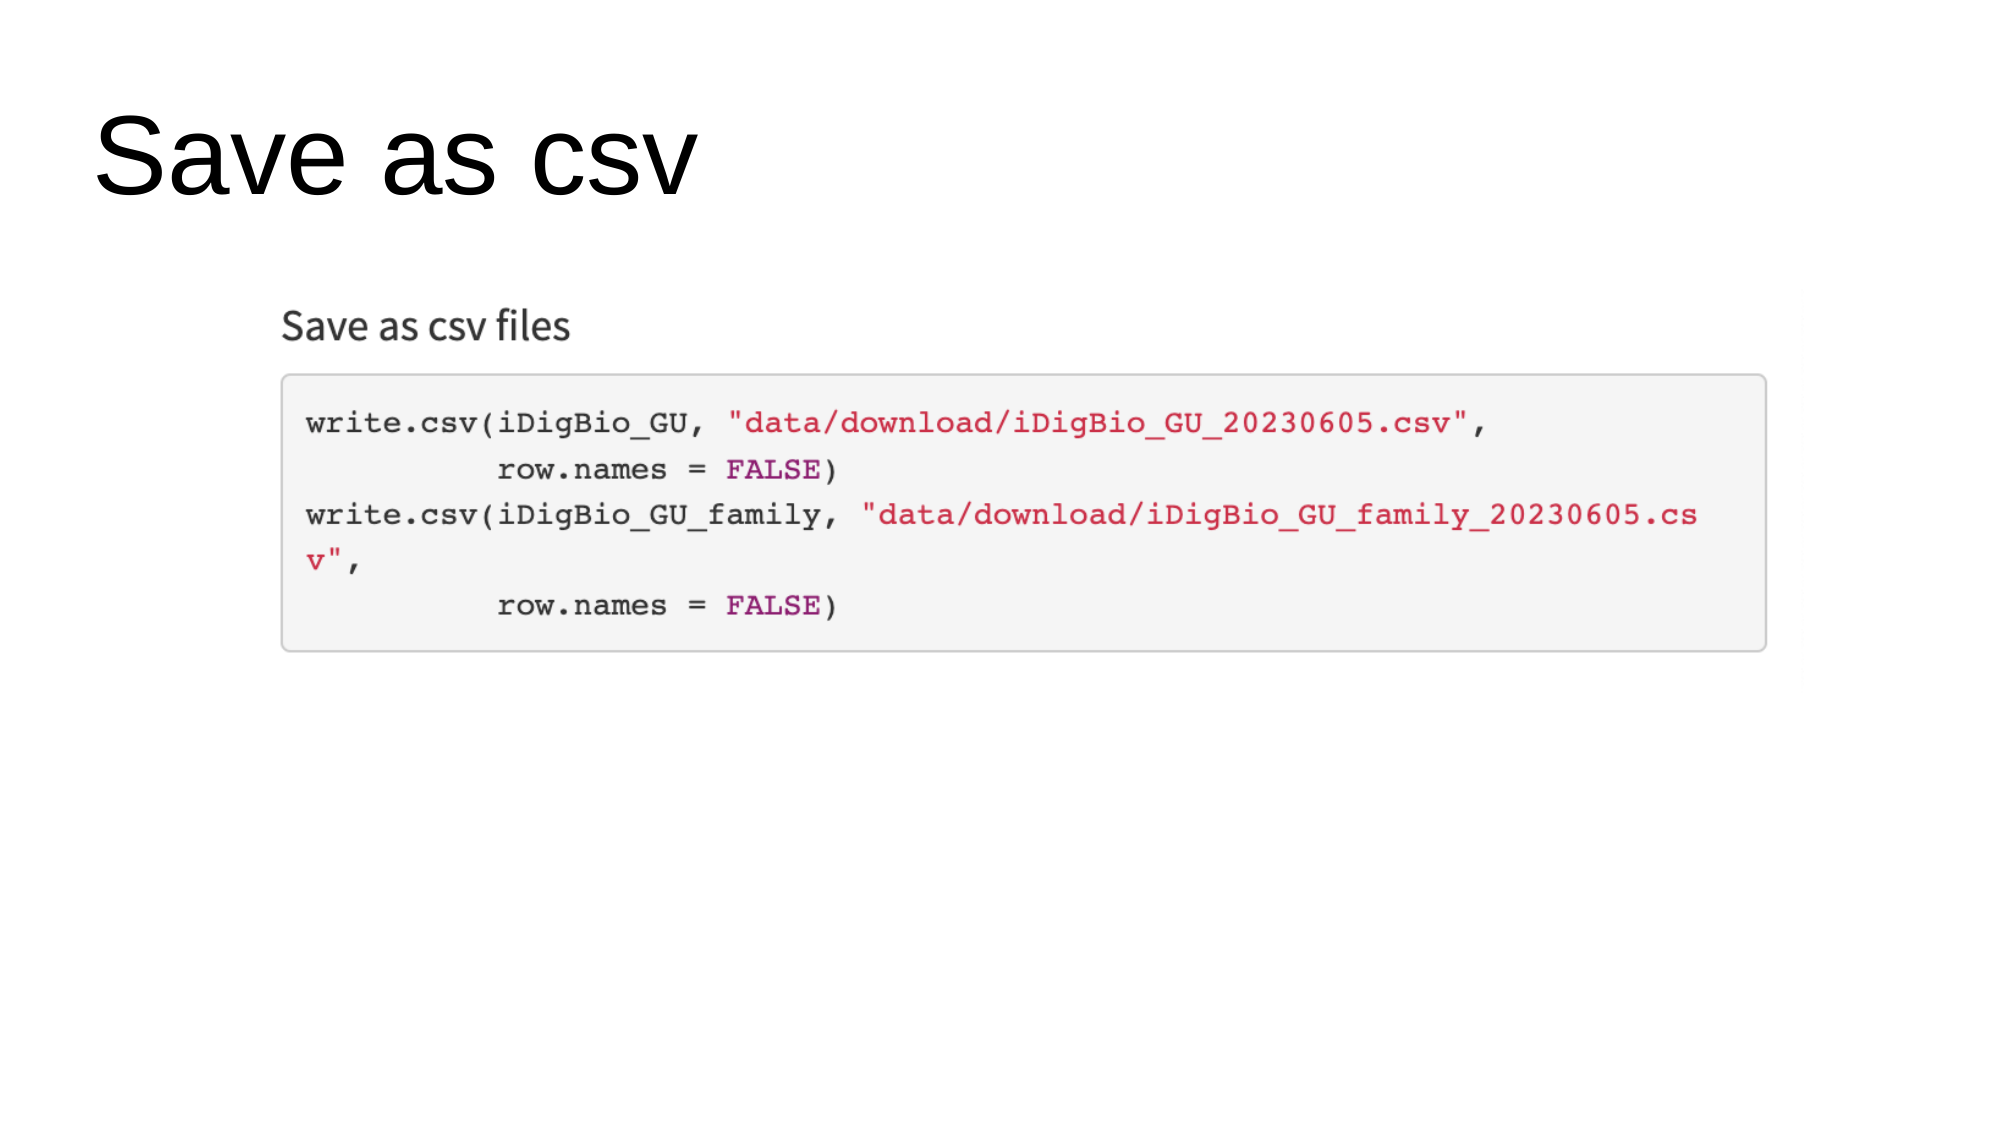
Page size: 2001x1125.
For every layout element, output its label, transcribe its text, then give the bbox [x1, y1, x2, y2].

text_box Save as csv [78, 74, 715, 225]
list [266, 289, 1804, 693]
